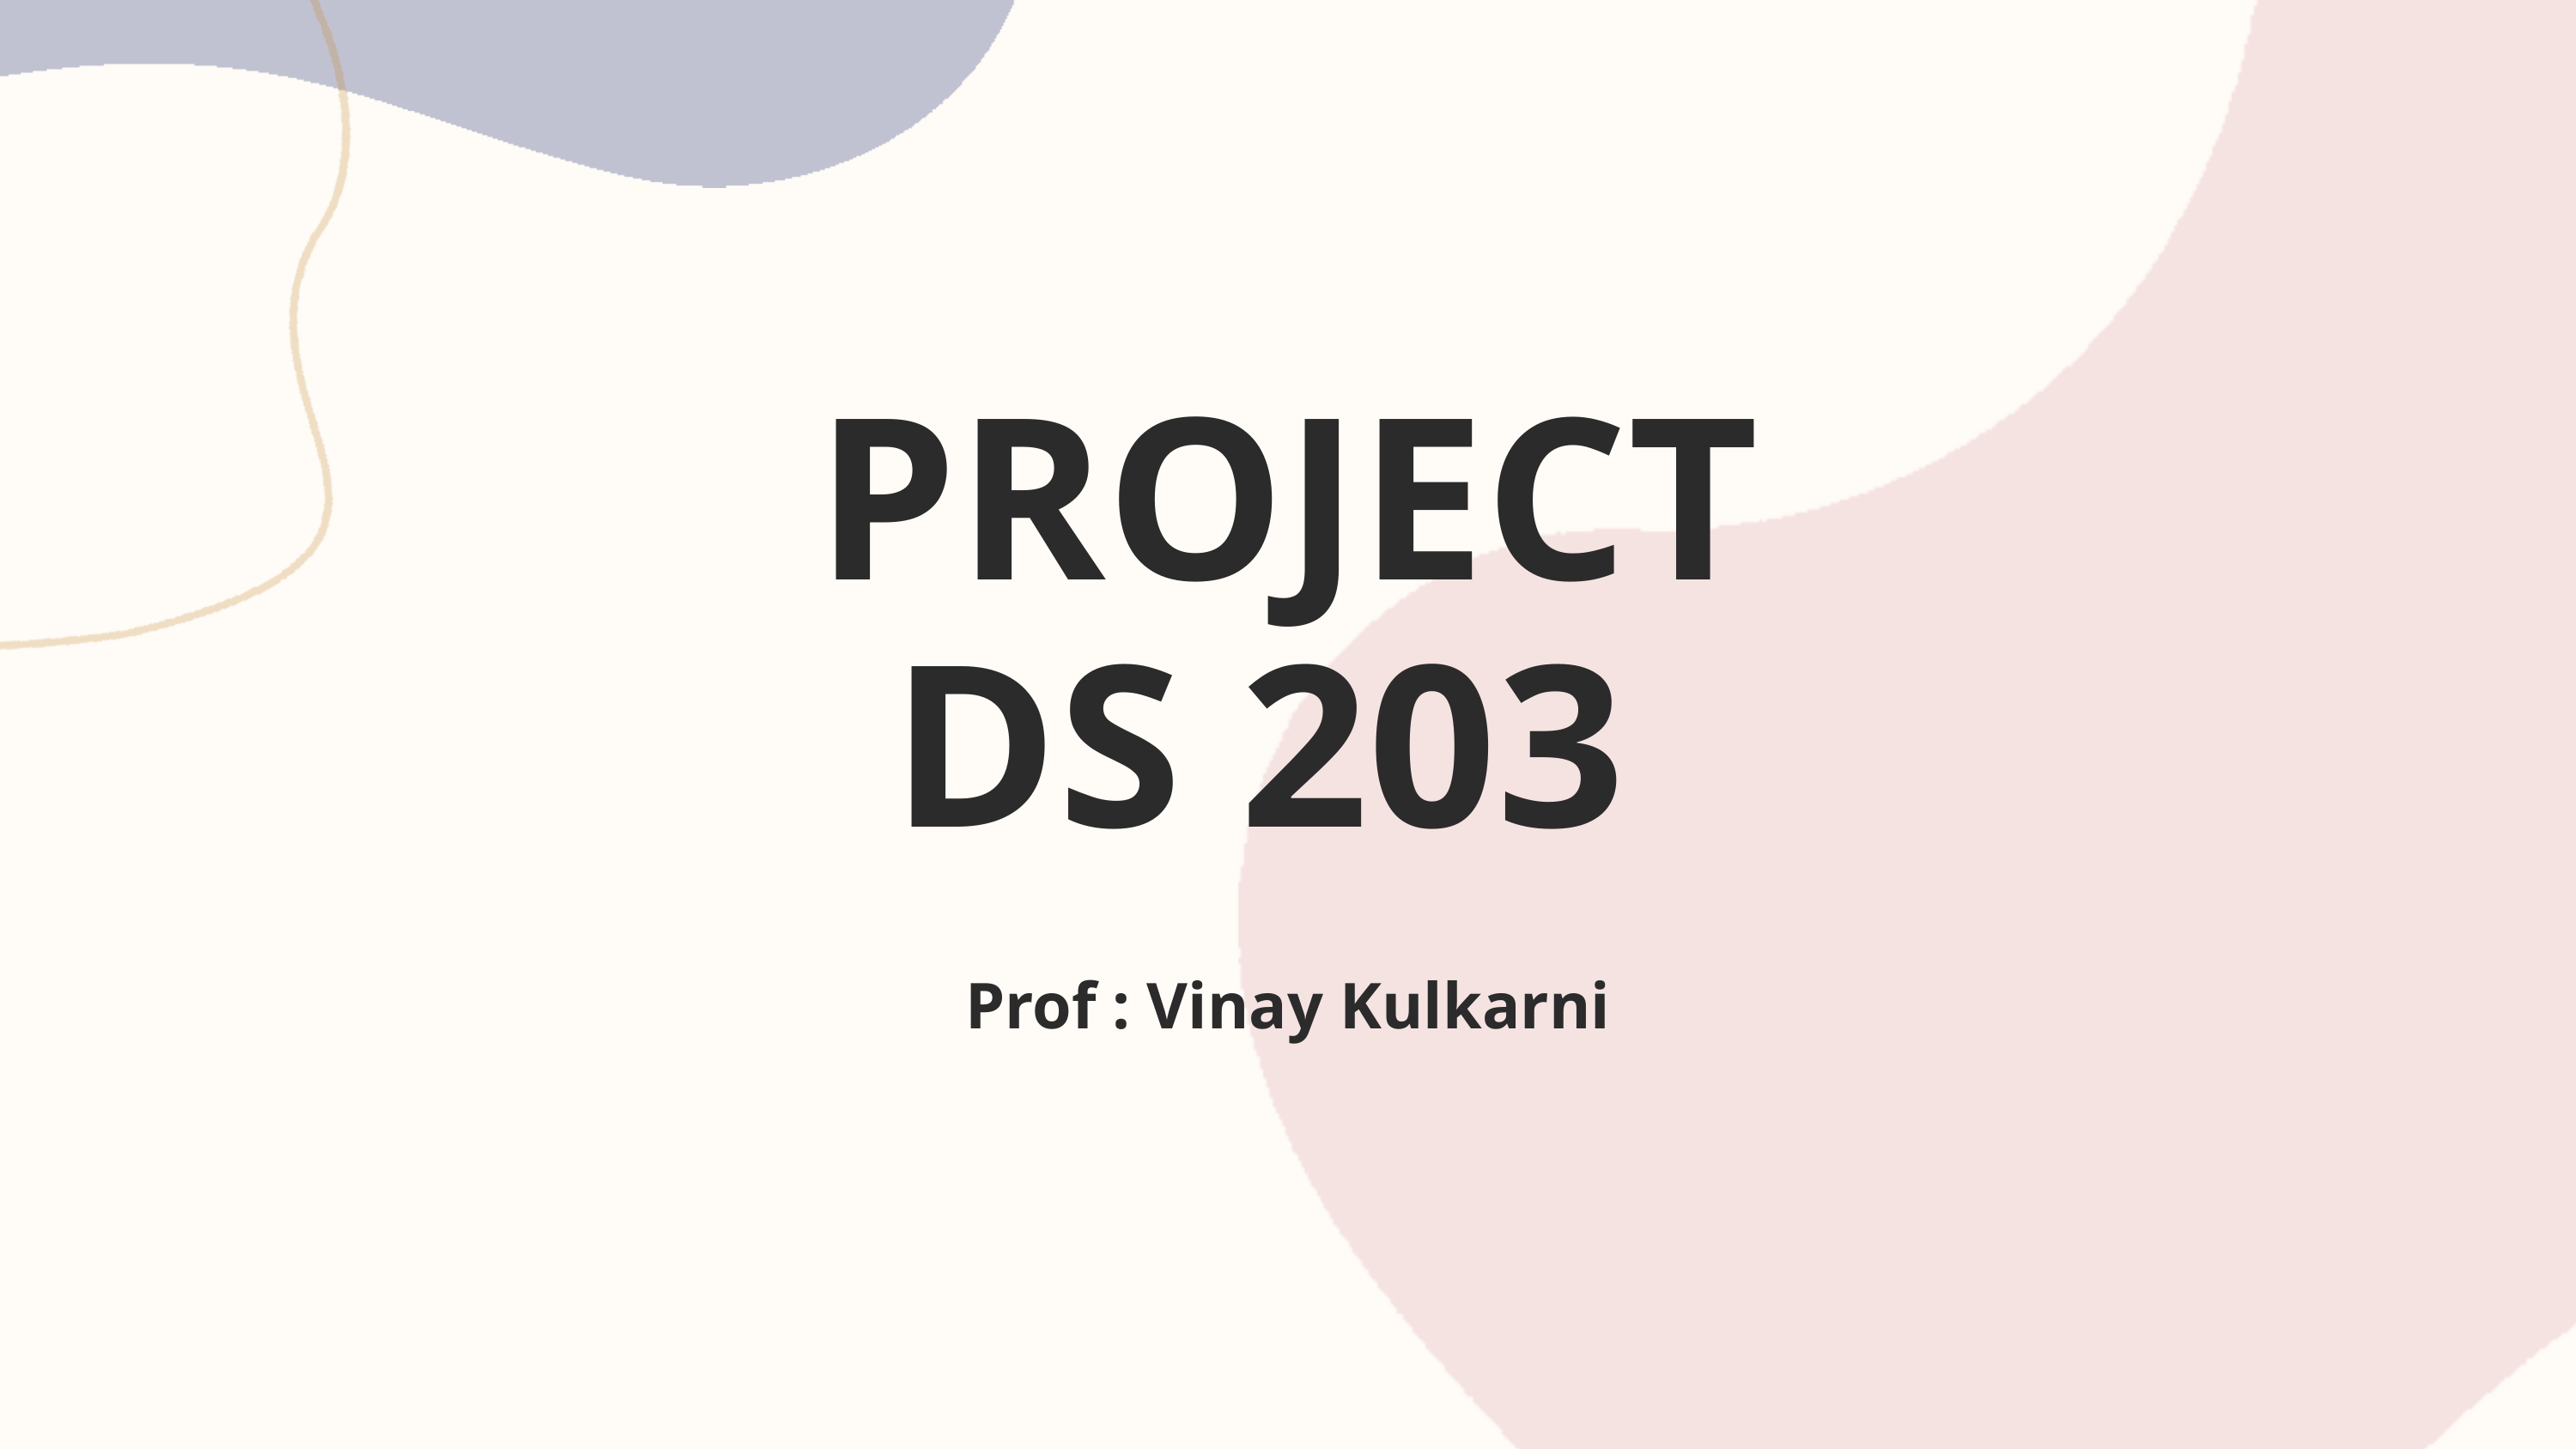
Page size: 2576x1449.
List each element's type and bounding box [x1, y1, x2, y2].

text_box [411, 401, 2164, 1047]
picture [1236, 0, 2576, 1449]
picture [0, 0, 1047, 689]
